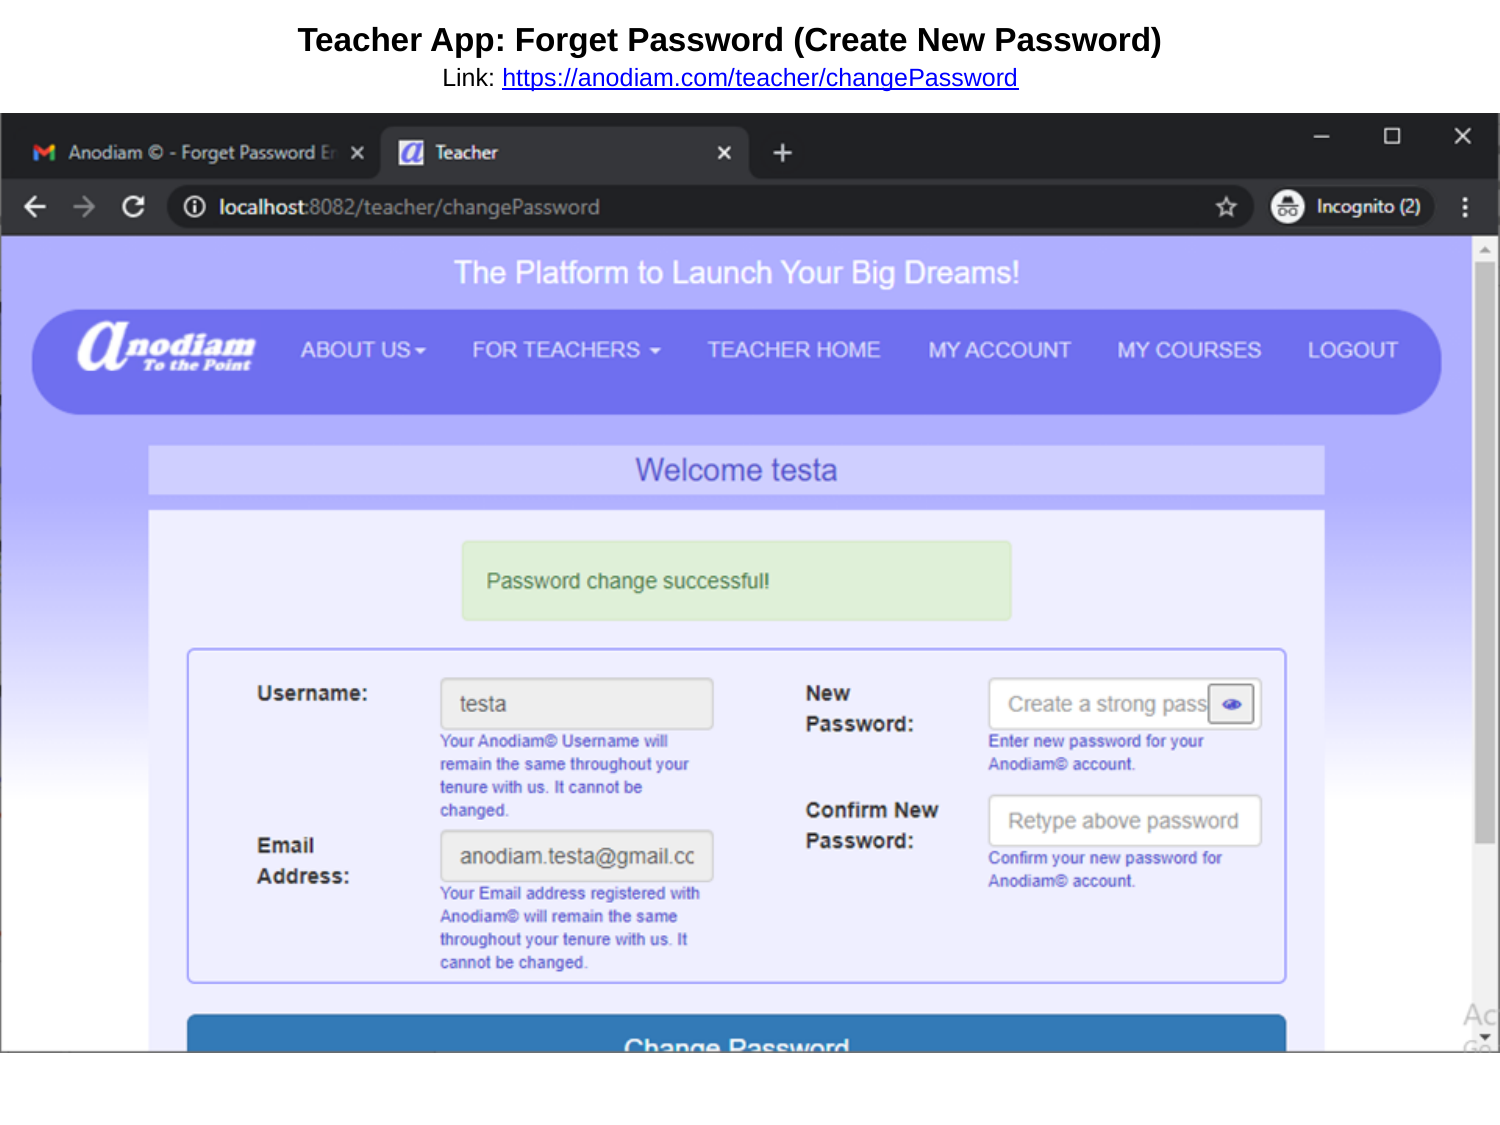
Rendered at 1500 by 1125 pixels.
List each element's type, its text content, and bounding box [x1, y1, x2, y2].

text_box Link: https://anodiam.com/teacher/changePassword [54, 54, 1407, 100]
picture [0, 113, 1500, 1053]
text_box Teacher App: Forget Password (Create New Password) [282, 5, 1179, 66]
